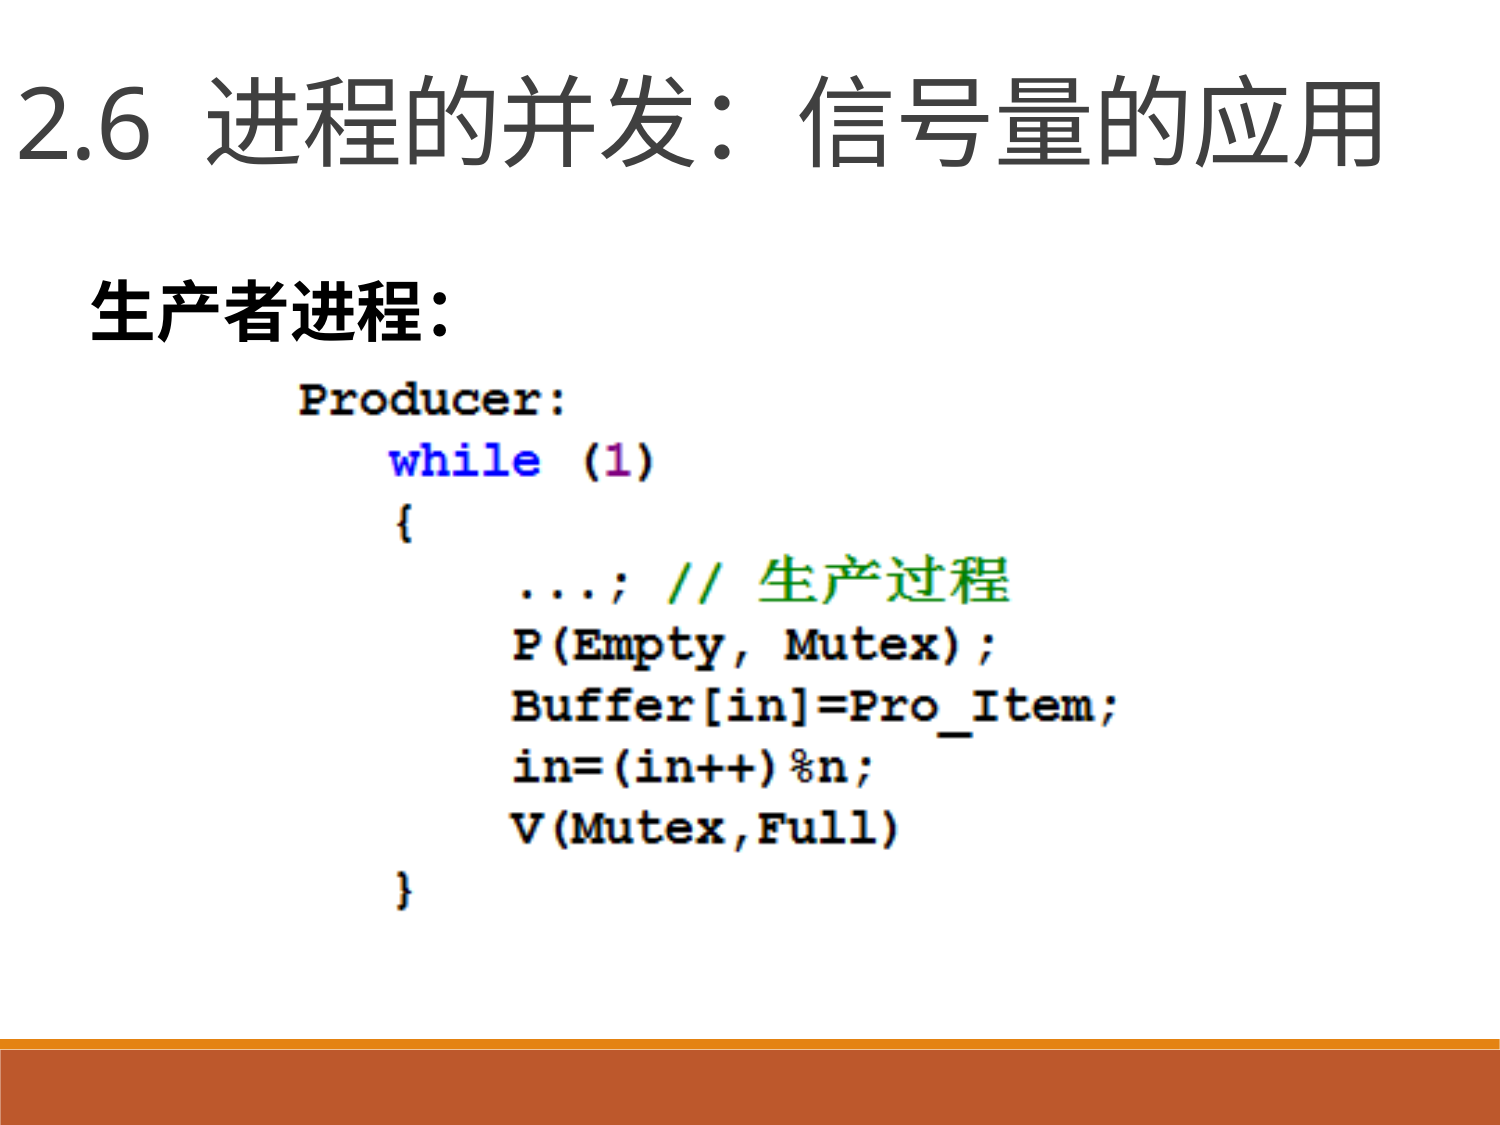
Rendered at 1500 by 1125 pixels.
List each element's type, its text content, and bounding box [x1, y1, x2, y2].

text_box 生产者进程： [75, 262, 488, 358]
title 2.6 进程的并发：信号量的应用 [0, 0, 1500, 188]
picture [286, 374, 1188, 954]
